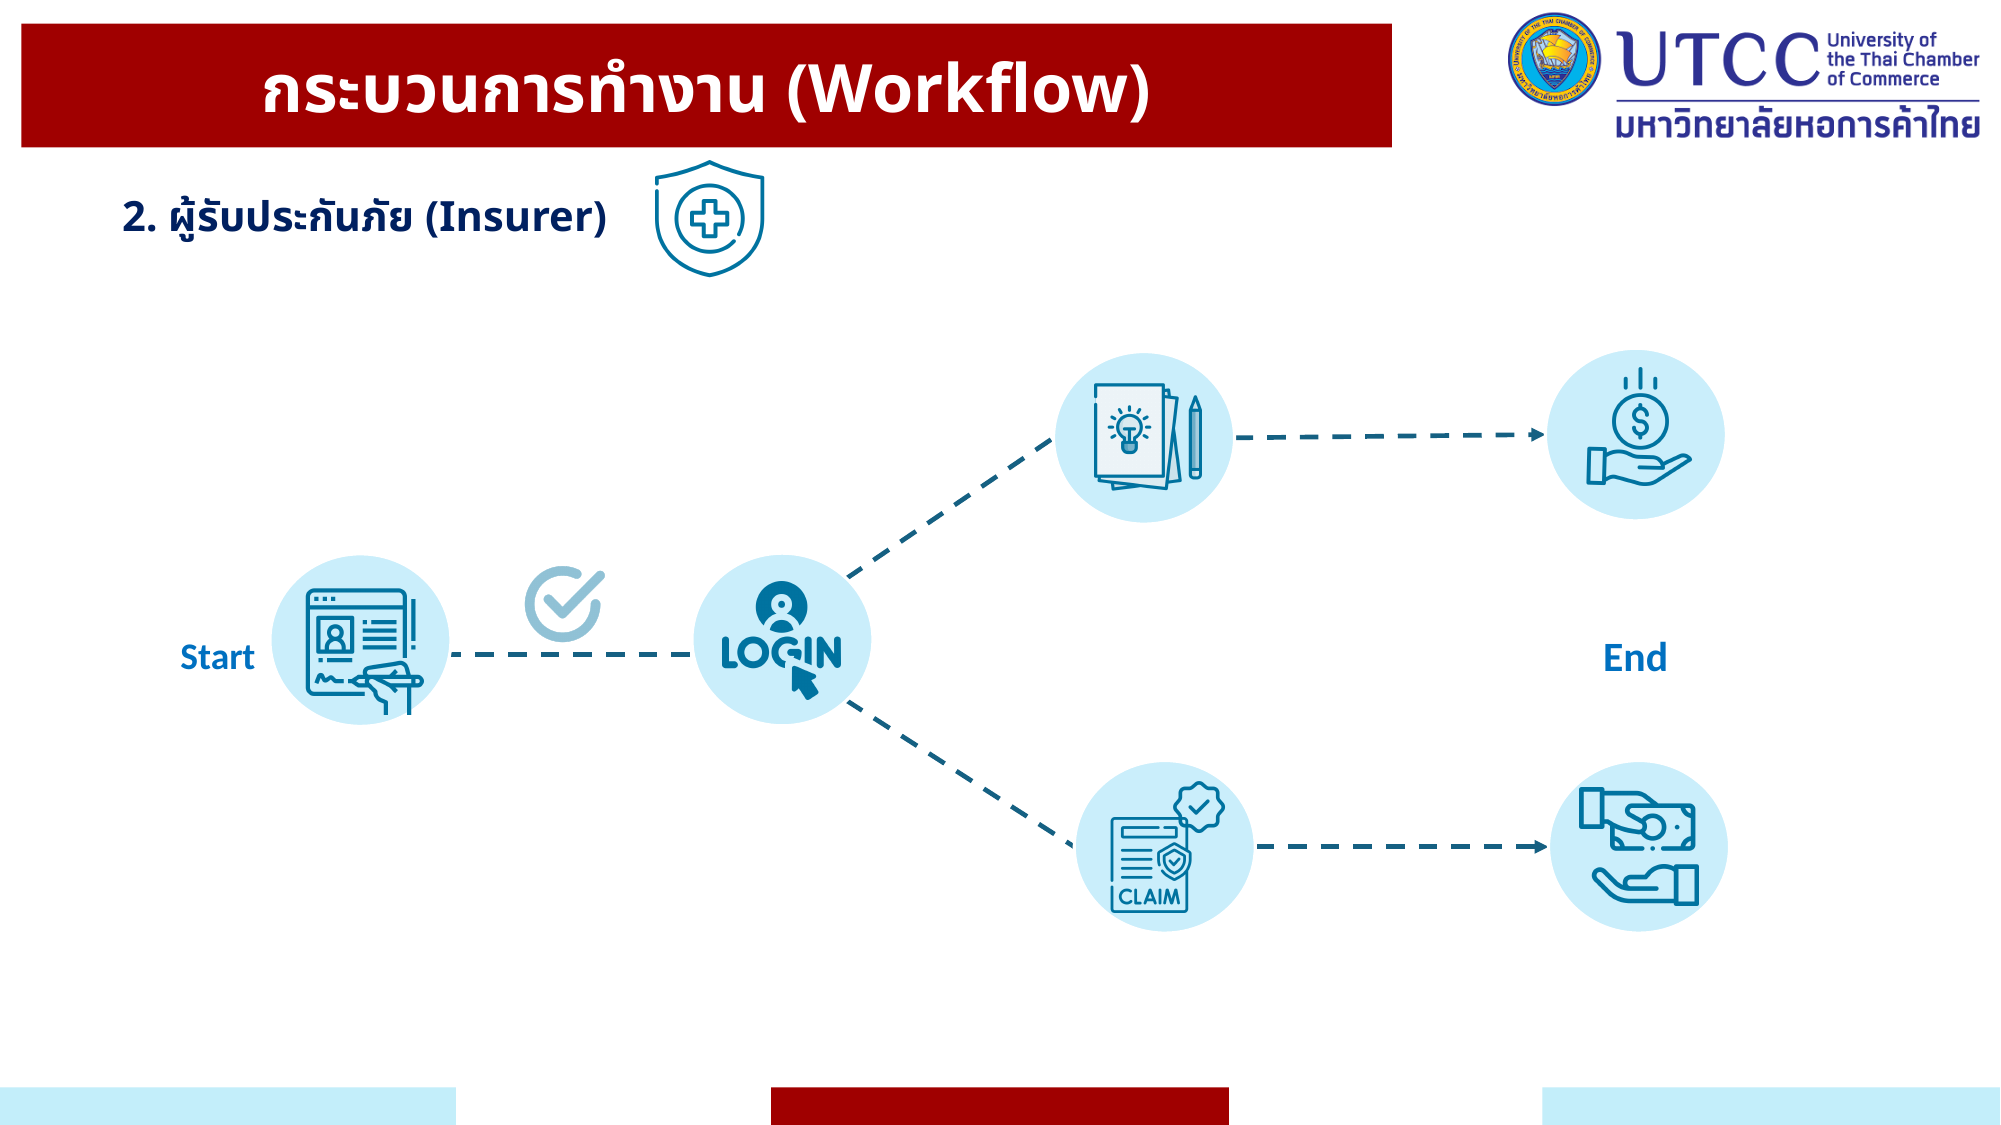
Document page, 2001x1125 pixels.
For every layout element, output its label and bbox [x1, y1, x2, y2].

text_box [845, 699, 1075, 848]
text_box [1073, 759, 1256, 934]
text_box [1053, 351, 1236, 525]
text_box [1544, 347, 1727, 522]
text_box [691, 552, 874, 727]
text_box [452, 623, 691, 686]
text_box [1236, 433, 1544, 439]
picture [505, 546, 620, 661]
text_box [152, 623, 269, 686]
text_box [1548, 759, 1731, 934]
text_box [845, 437, 1055, 579]
text_box [0, 0, 2000, 1125]
text_box [269, 553, 452, 727]
picture [646, 155, 772, 281]
